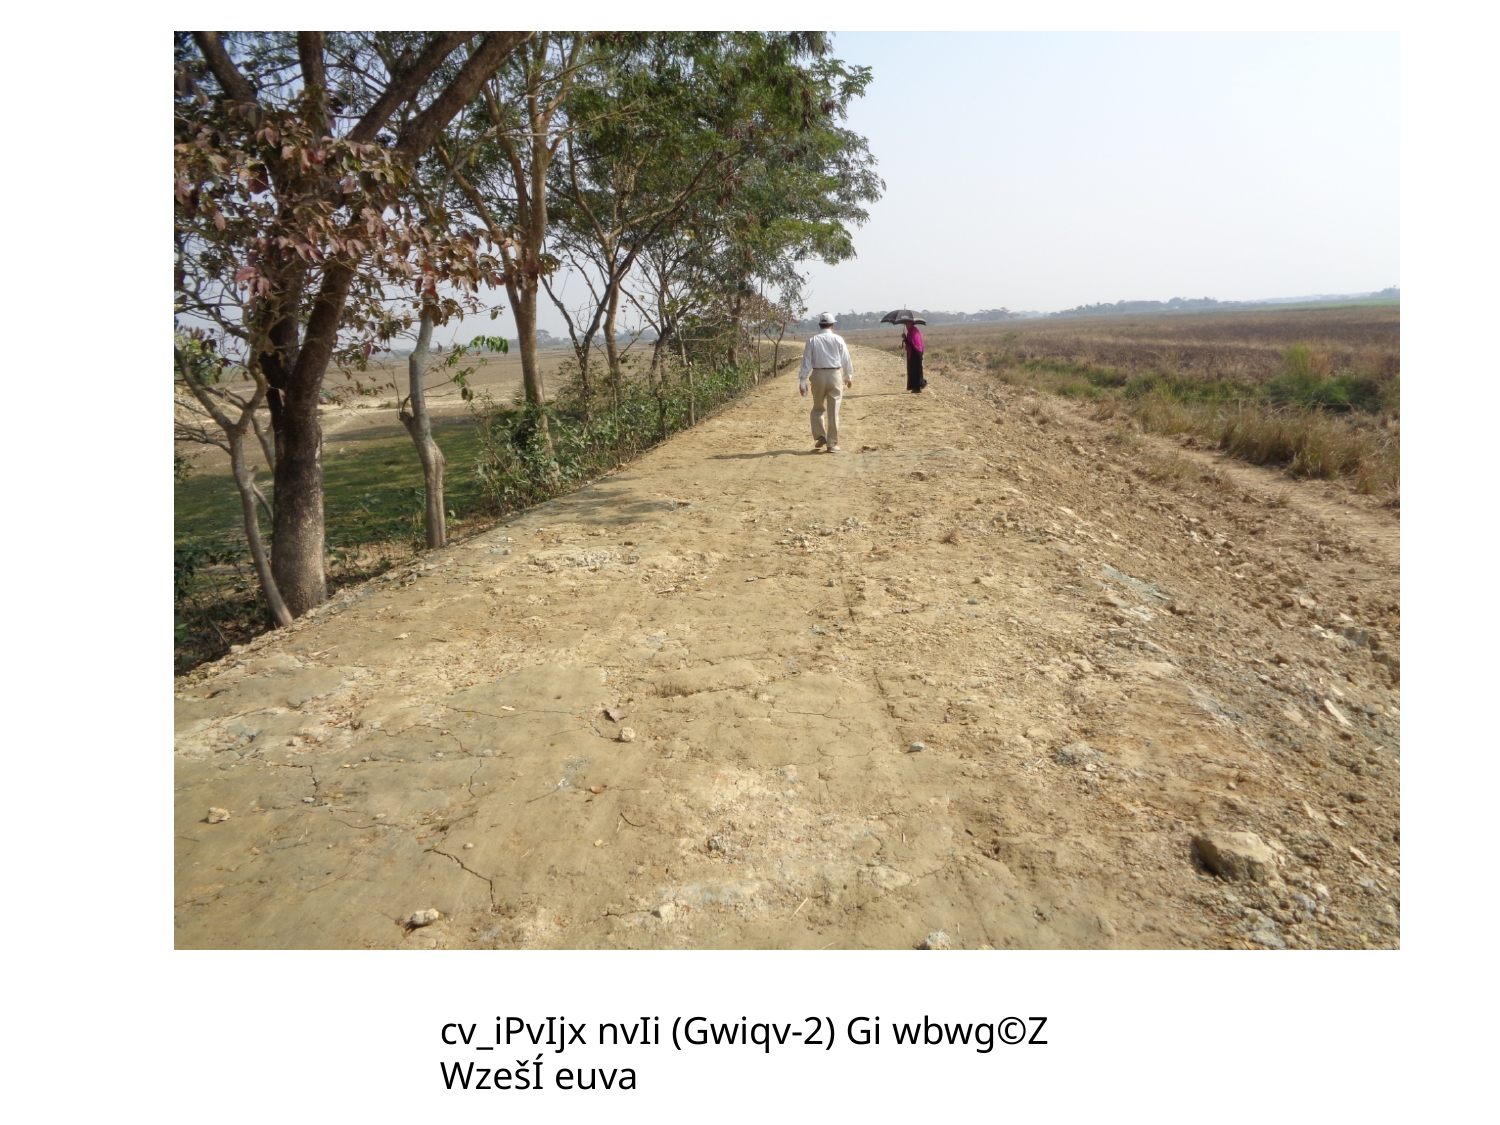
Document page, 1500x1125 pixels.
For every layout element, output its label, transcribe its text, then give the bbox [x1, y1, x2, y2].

picture [174, 31, 1400, 950]
text_box cv_iPvIjx nvIi (Gwiqv-2) Gi wbwg©Z WzešÍ euva [425, 999, 1075, 1105]
